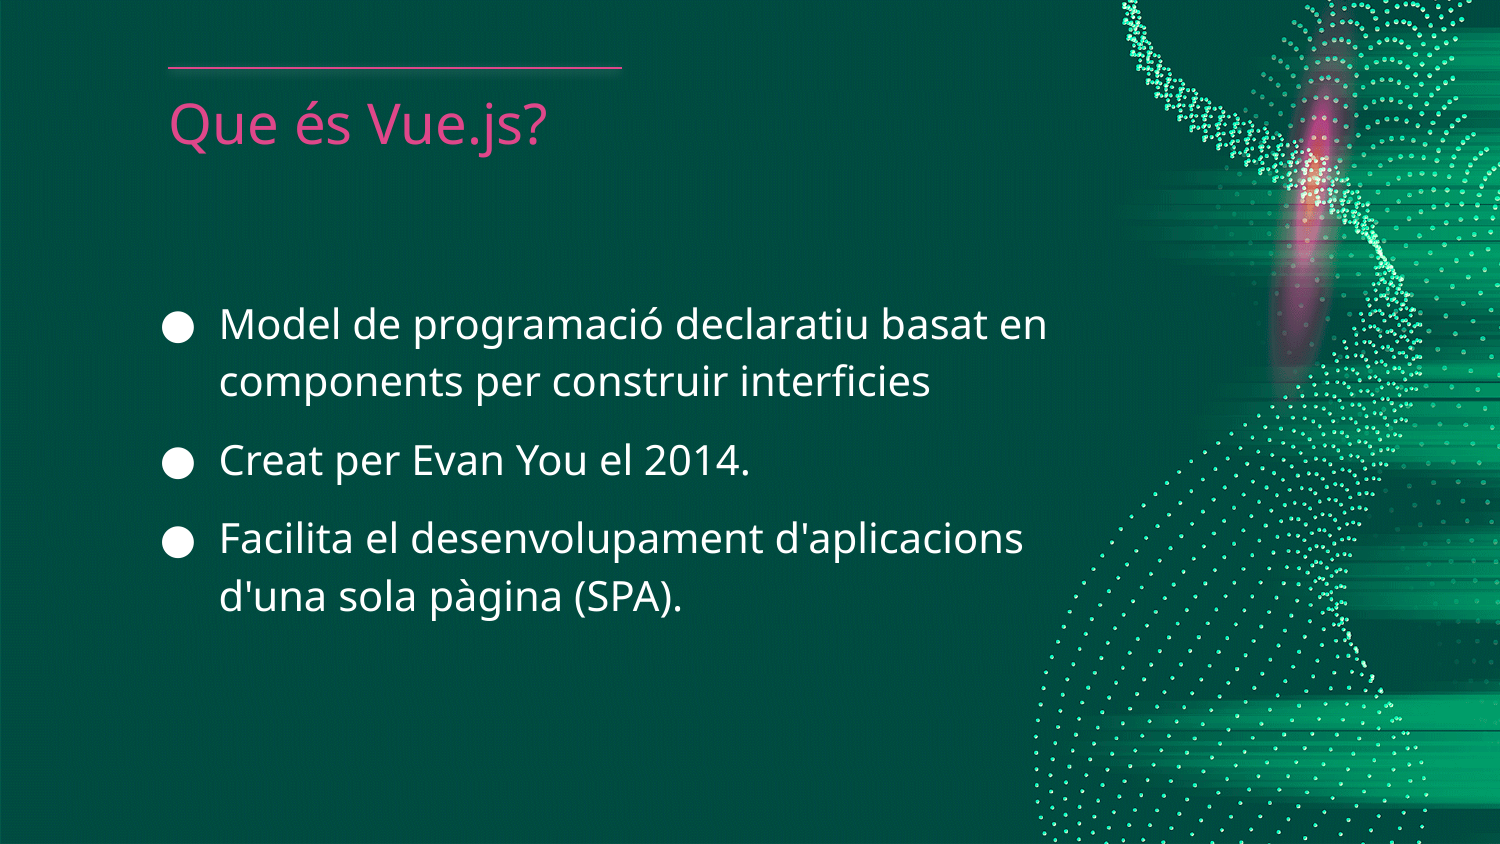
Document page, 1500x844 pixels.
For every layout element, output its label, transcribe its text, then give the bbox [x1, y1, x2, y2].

list Model de programació declaratiu basat en components per construir interficies Creat per Evan You el 2014. Facilita el desenvolupament d'aplicacions d'una sola pàgina (SPA). [128, 275, 1158, 729]
title Que és Vue.js? [153, 72, 914, 228]
picture [0, 0, 1500, 844]
